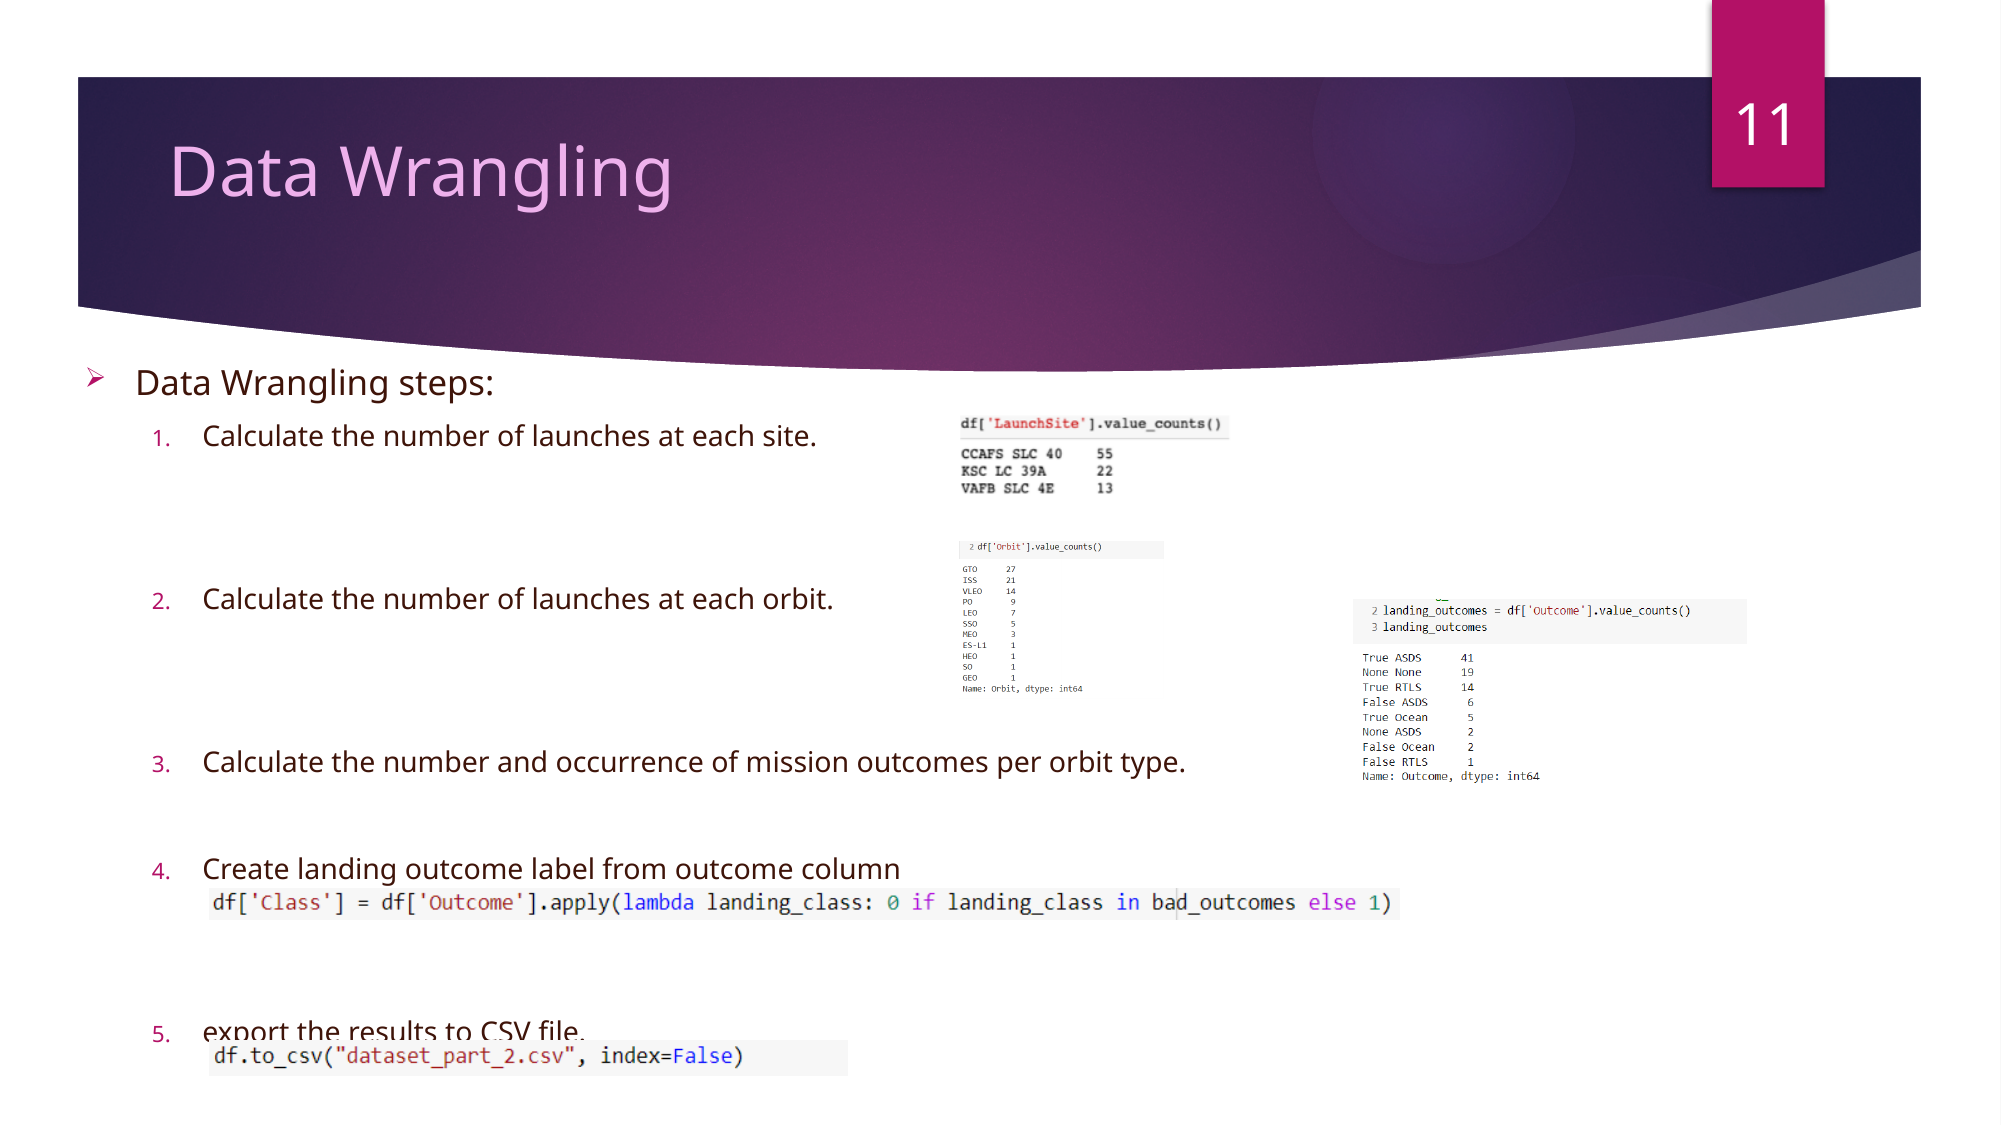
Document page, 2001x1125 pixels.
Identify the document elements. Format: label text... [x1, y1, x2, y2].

picture [959, 404, 1244, 521]
list Data Wrangling steps: Calculate the number of launches at each site. Calculate the number of launches at each orbit. Calculate the number and occurrence of mission outcomes per orbit type. Create landing outcome label from outcome column export the results to CSV file. [69, 352, 1699, 1059]
picture [209, 888, 1400, 920]
picture [209, 1040, 848, 1076]
text_box Data Wrangling [154, 129, 1879, 220]
picture [1353, 599, 1747, 788]
slide_number 11 [1698, 48, 1836, 129]
picture [959, 541, 1164, 699]
